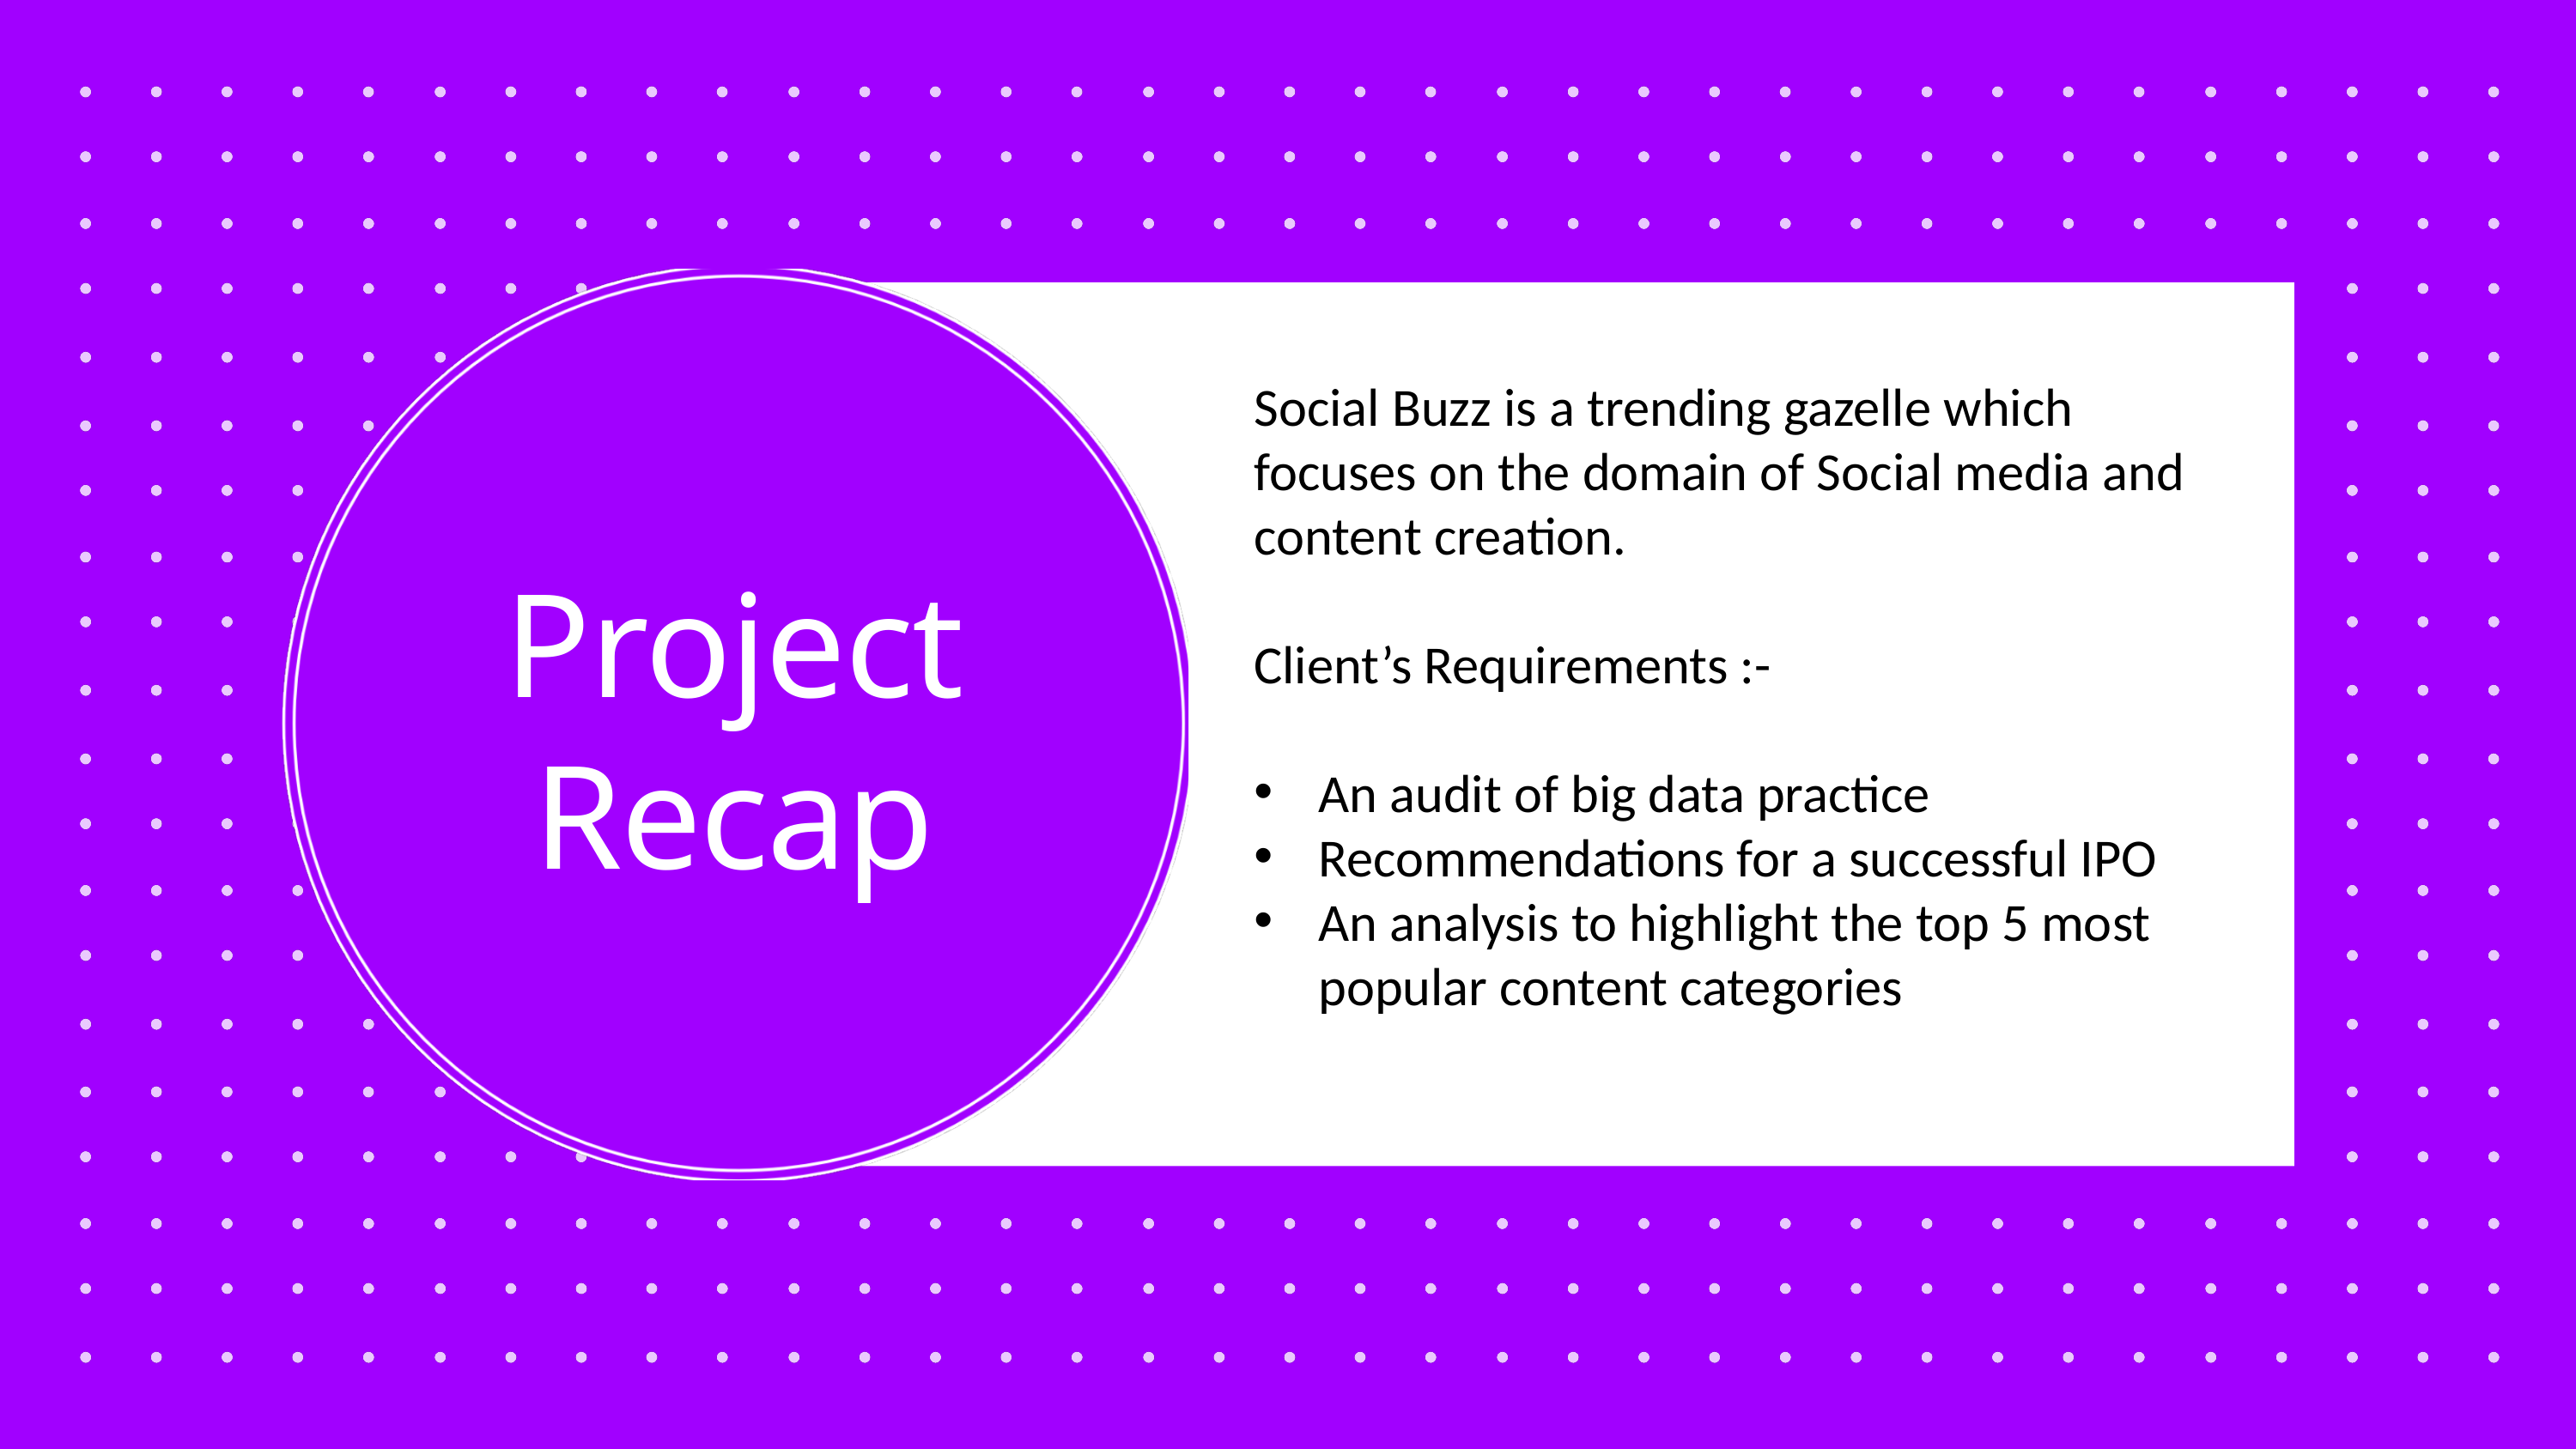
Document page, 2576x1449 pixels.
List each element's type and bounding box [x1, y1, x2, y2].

picture [278, 268, 1189, 1180]
text_box [72, 82, 2504, 1367]
